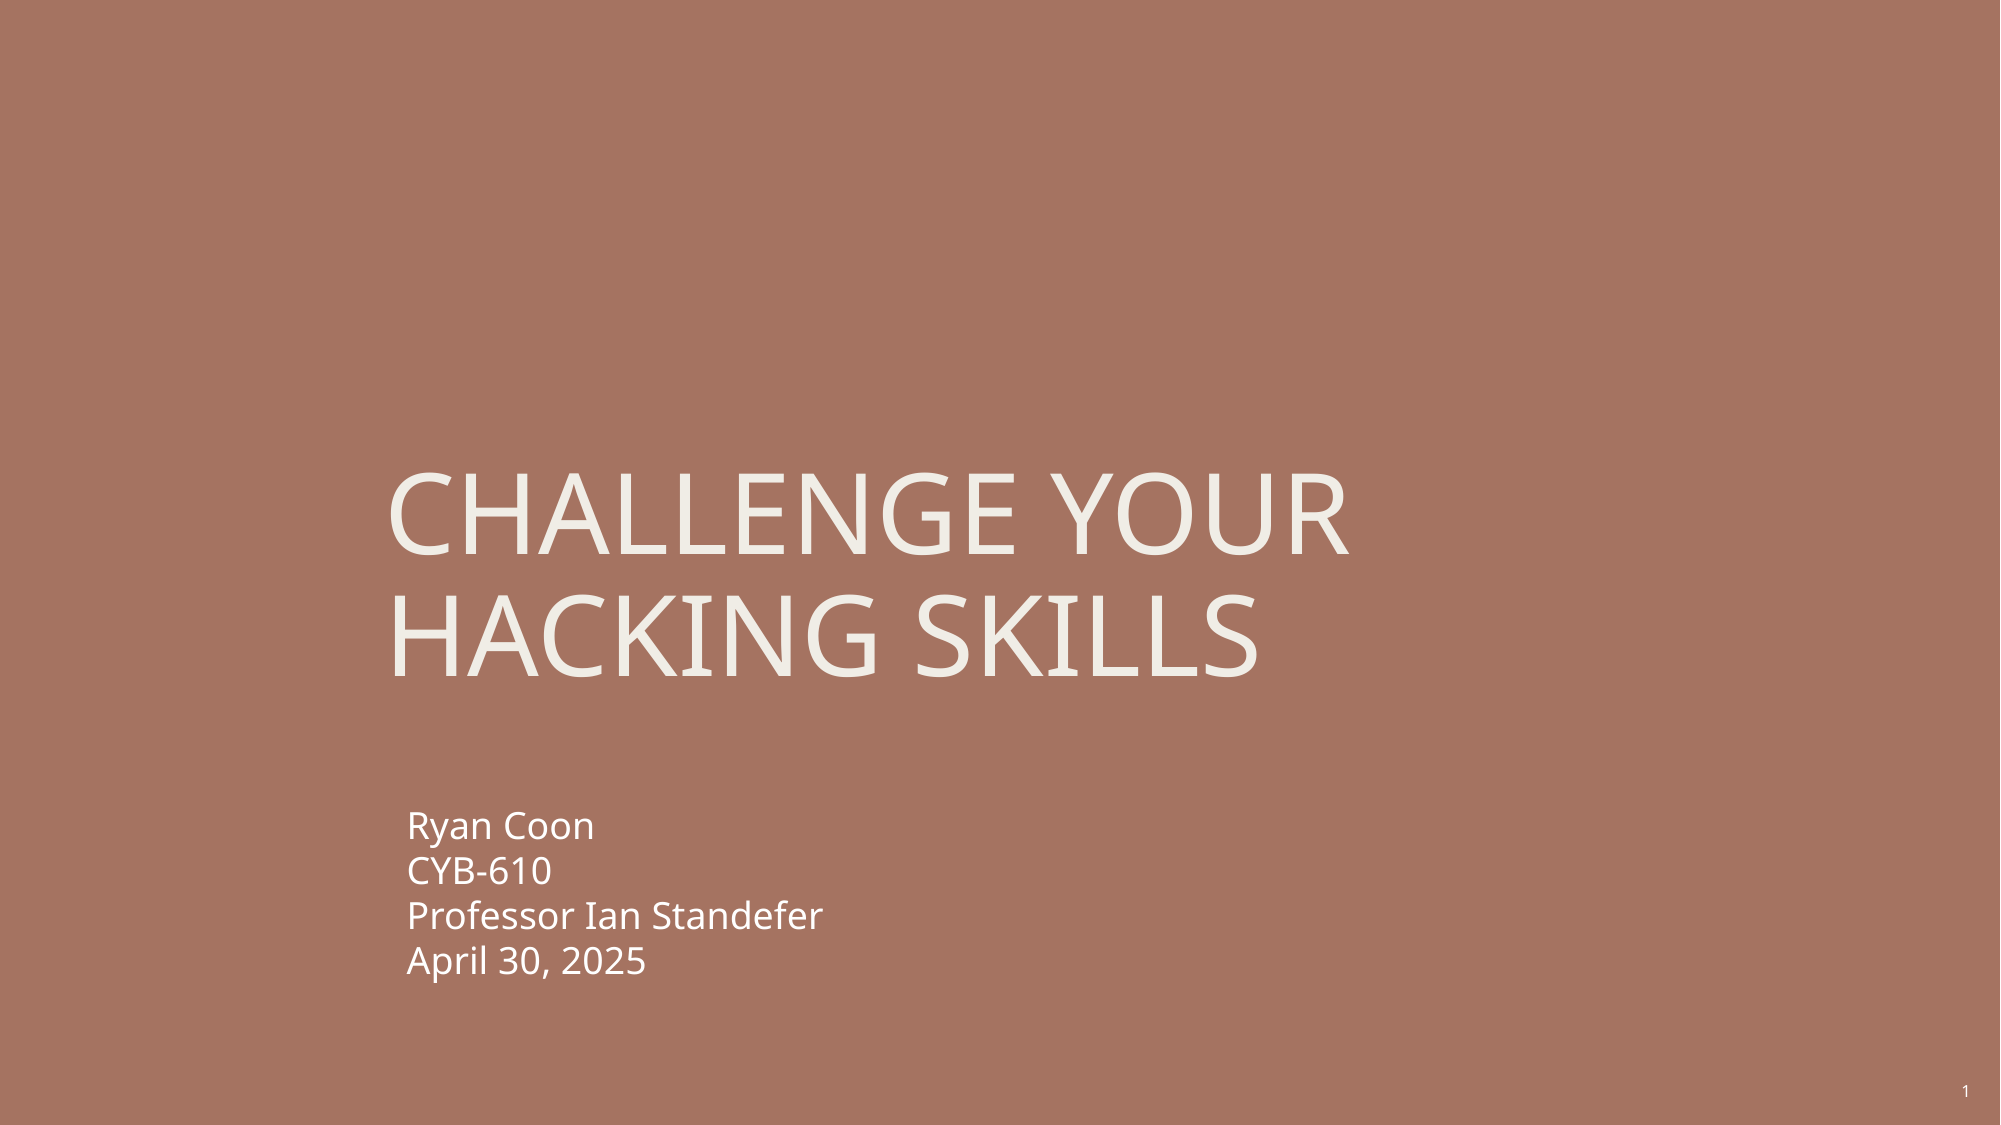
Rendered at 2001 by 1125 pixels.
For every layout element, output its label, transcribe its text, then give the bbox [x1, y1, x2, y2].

text_box Ryan Coon CYB-610 Professor Ian Standefer April 30, 2025 [391, 794, 840, 990]
slide_number 1 [1910, 1064, 1986, 1120]
title Challenge Your Hacking Skills [369, 389, 1631, 709]
